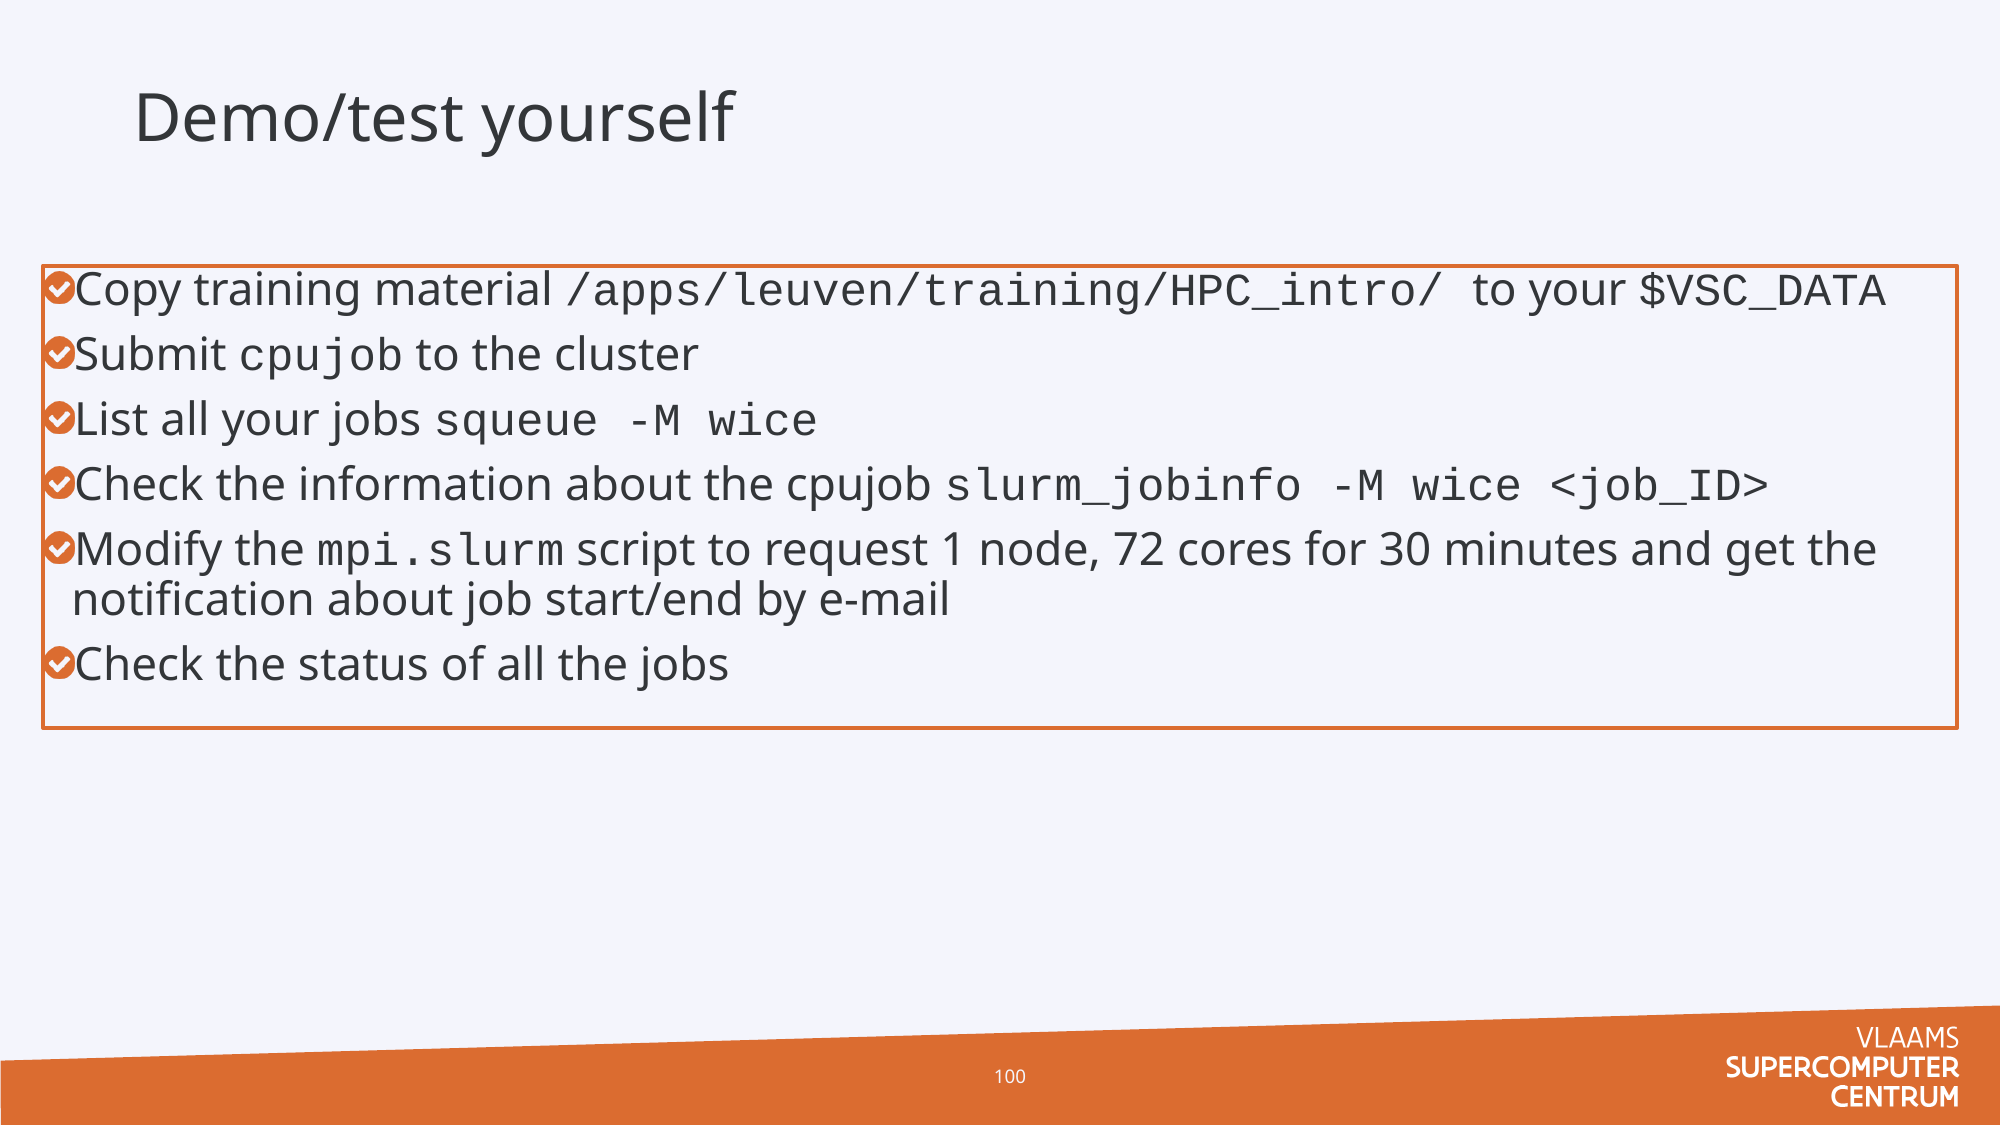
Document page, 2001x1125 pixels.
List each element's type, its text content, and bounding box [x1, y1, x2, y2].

picture [43, 336, 75, 369]
picture [43, 646, 75, 679]
text_box Demo/test yourself [118, 54, 1941, 185]
picture [43, 401, 75, 434]
picture [1725, 1021, 1960, 1117]
picture [43, 531, 75, 564]
list Copy training material /apps/leuven/training/HPC_intro/ to your $VSC_DATA Submit cpujob to the cluster List all your jobs squeue -M wice Check the information about the cpujob slurm_jobinfo -M wice <job_ID> Modify the mpi.slurm script to request 1 node, 72 cores for 30 minutes and get the notification about job start/end by e-mail Check the status of all the jobs [43, 265, 1957, 728]
picture [43, 271, 75, 304]
slide_number 100 [958, 1047, 1042, 1108]
picture [43, 466, 75, 499]
